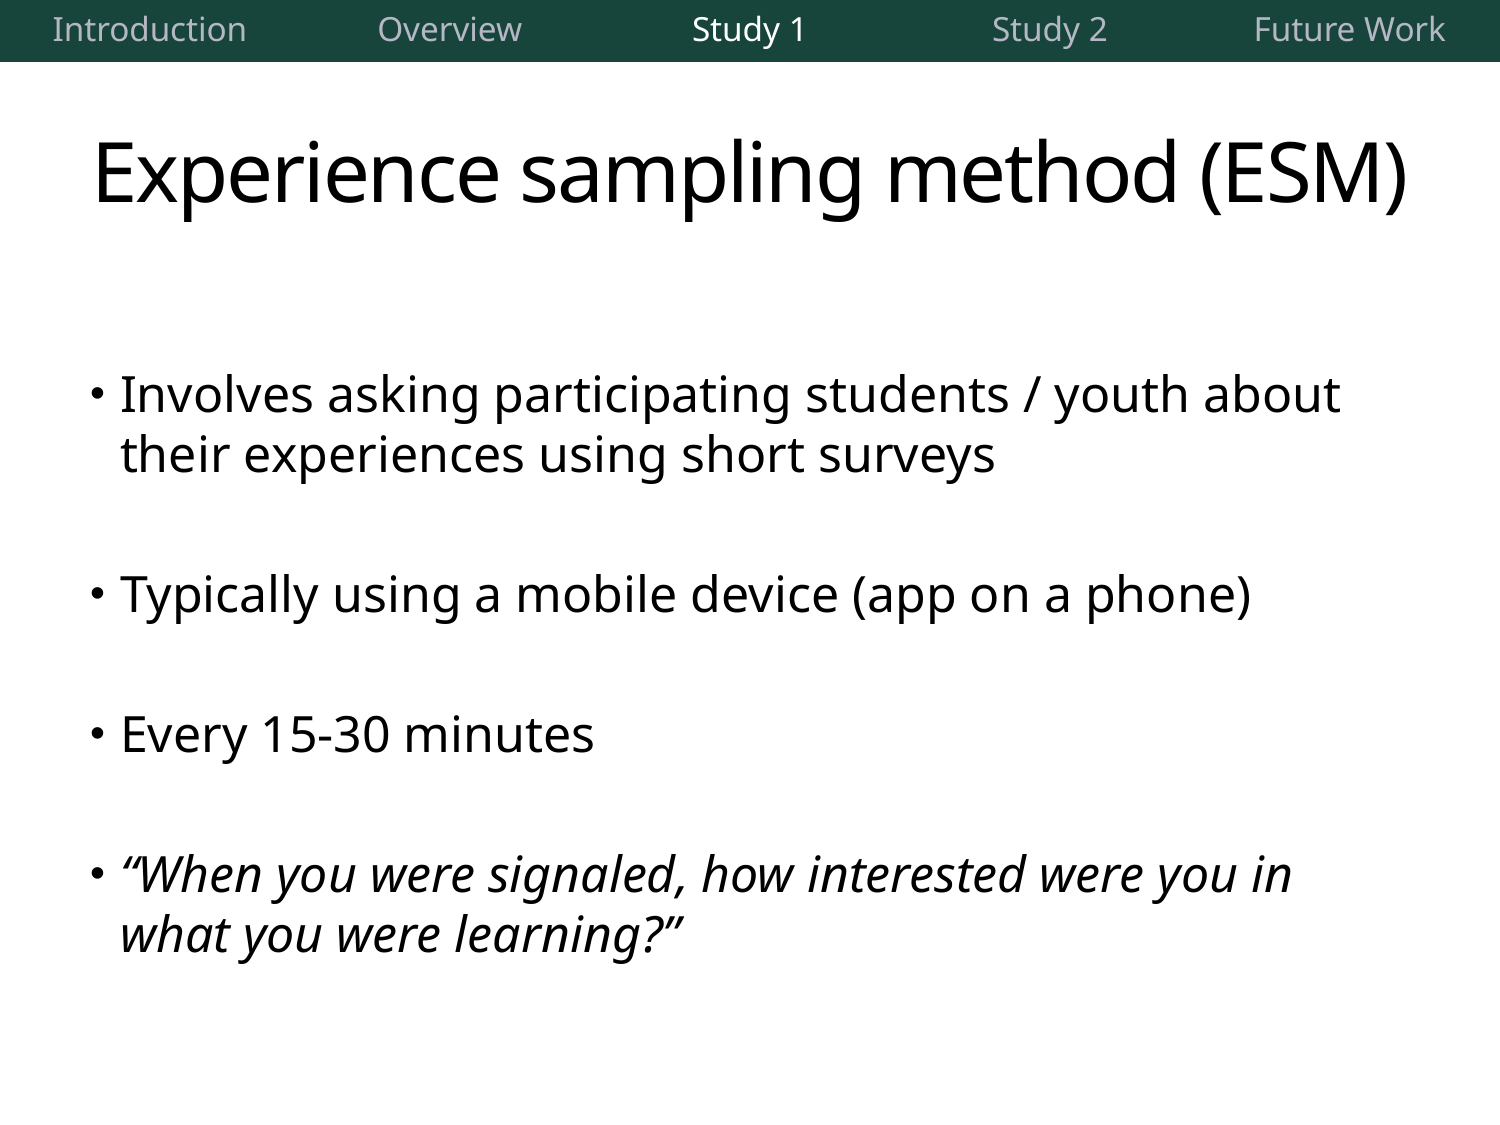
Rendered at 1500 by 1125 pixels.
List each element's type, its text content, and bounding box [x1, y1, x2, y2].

table_header Study 2 [900, 0, 1200, 62]
list Involves asking participating students / youth about their experiences using short surveys Typically using a mobile device (app on a phone) Every 15-30 minutes “When you were signaled, how interested were you in what you were learning?” [75, 262, 1401, 1063]
table_header Introduction [0, 0, 300, 62]
table_header Future Work [1200, 0, 1500, 62]
table_header Study 1 [600, 0, 900, 62]
table_header Overview [300, 0, 600, 62]
title Experience sampling method (ESM) [75, 87, 1425, 250]
